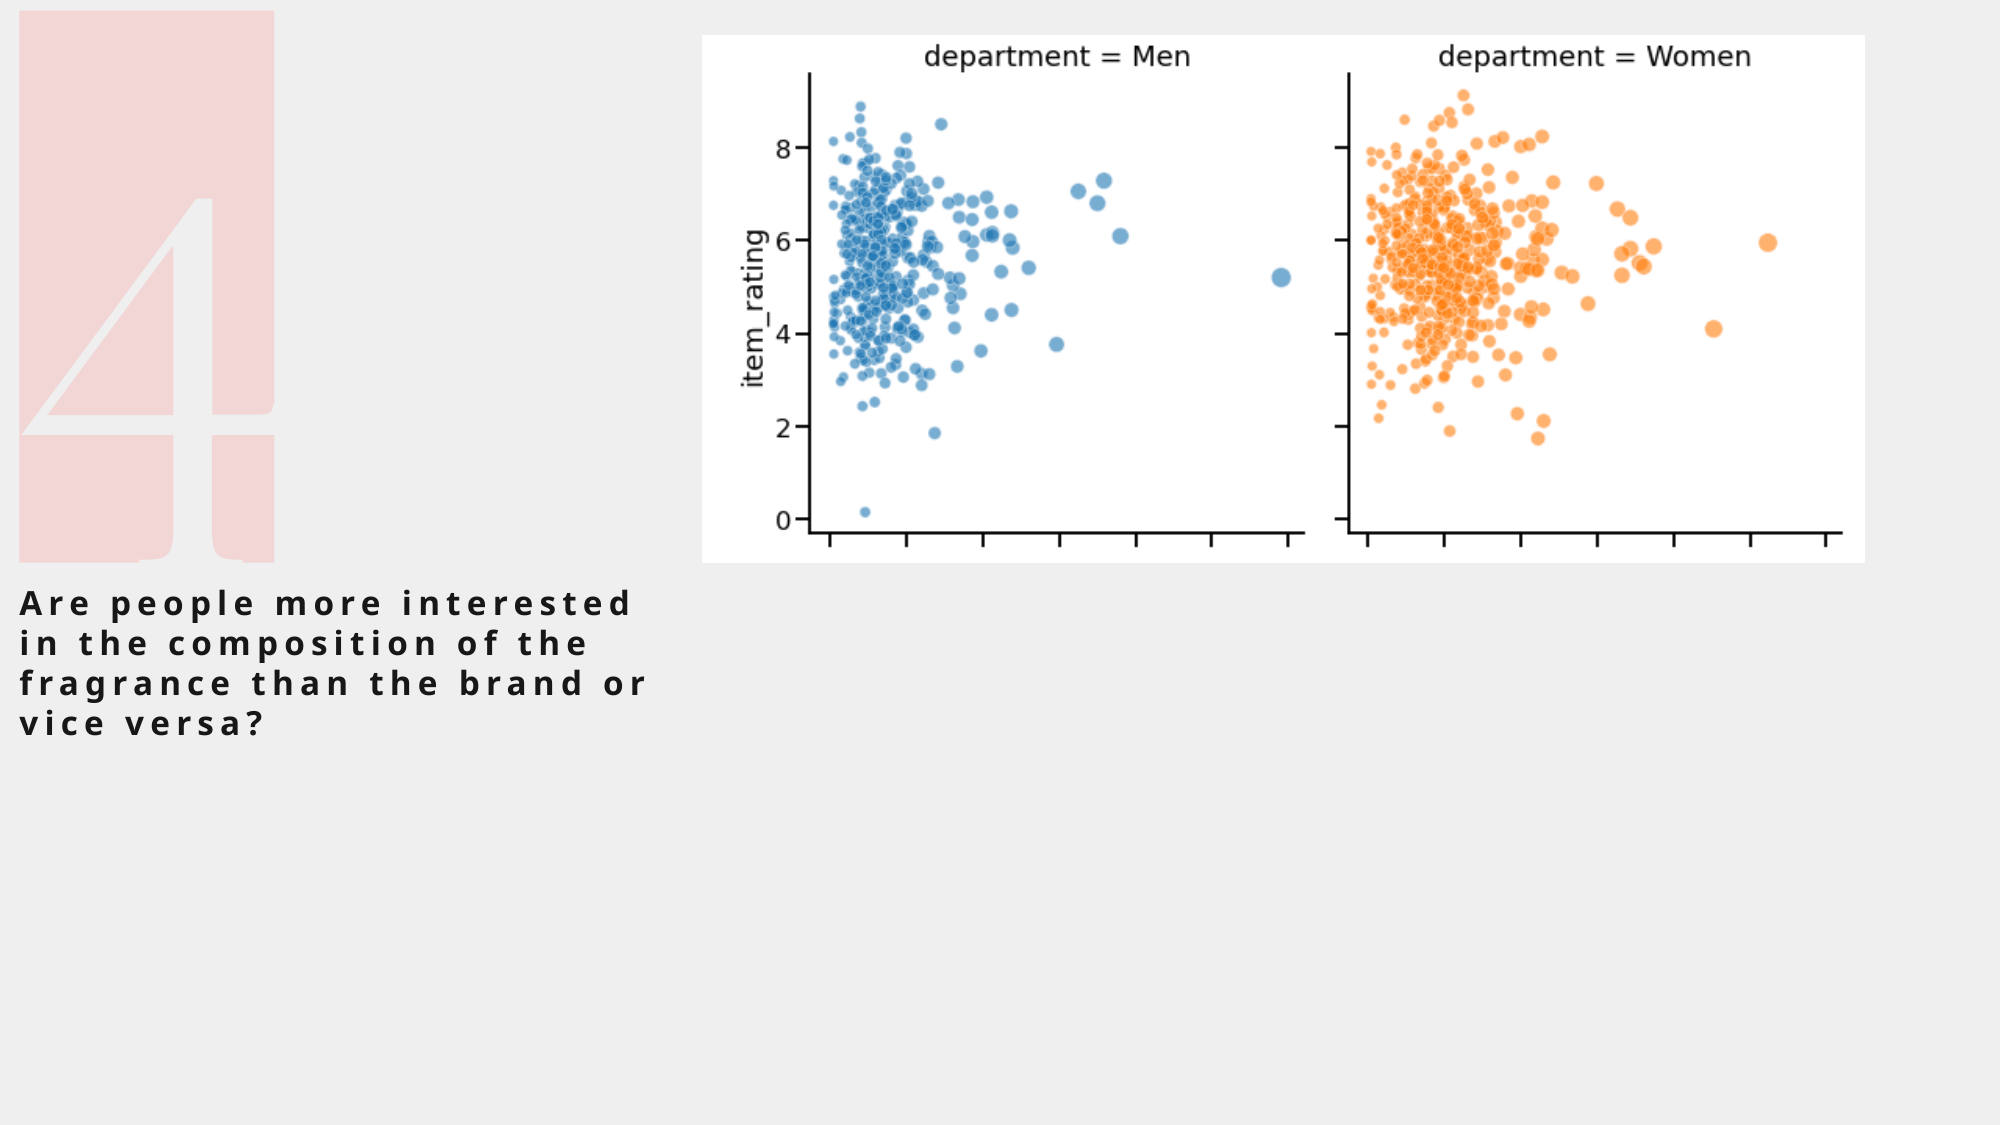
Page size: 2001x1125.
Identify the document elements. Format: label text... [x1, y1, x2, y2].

picture [702, 35, 1865, 563]
text_box Are people more interested in the composition of the fragrance than the brand or vice versa? [4, 574, 703, 750]
text_box [18, 9, 276, 564]
